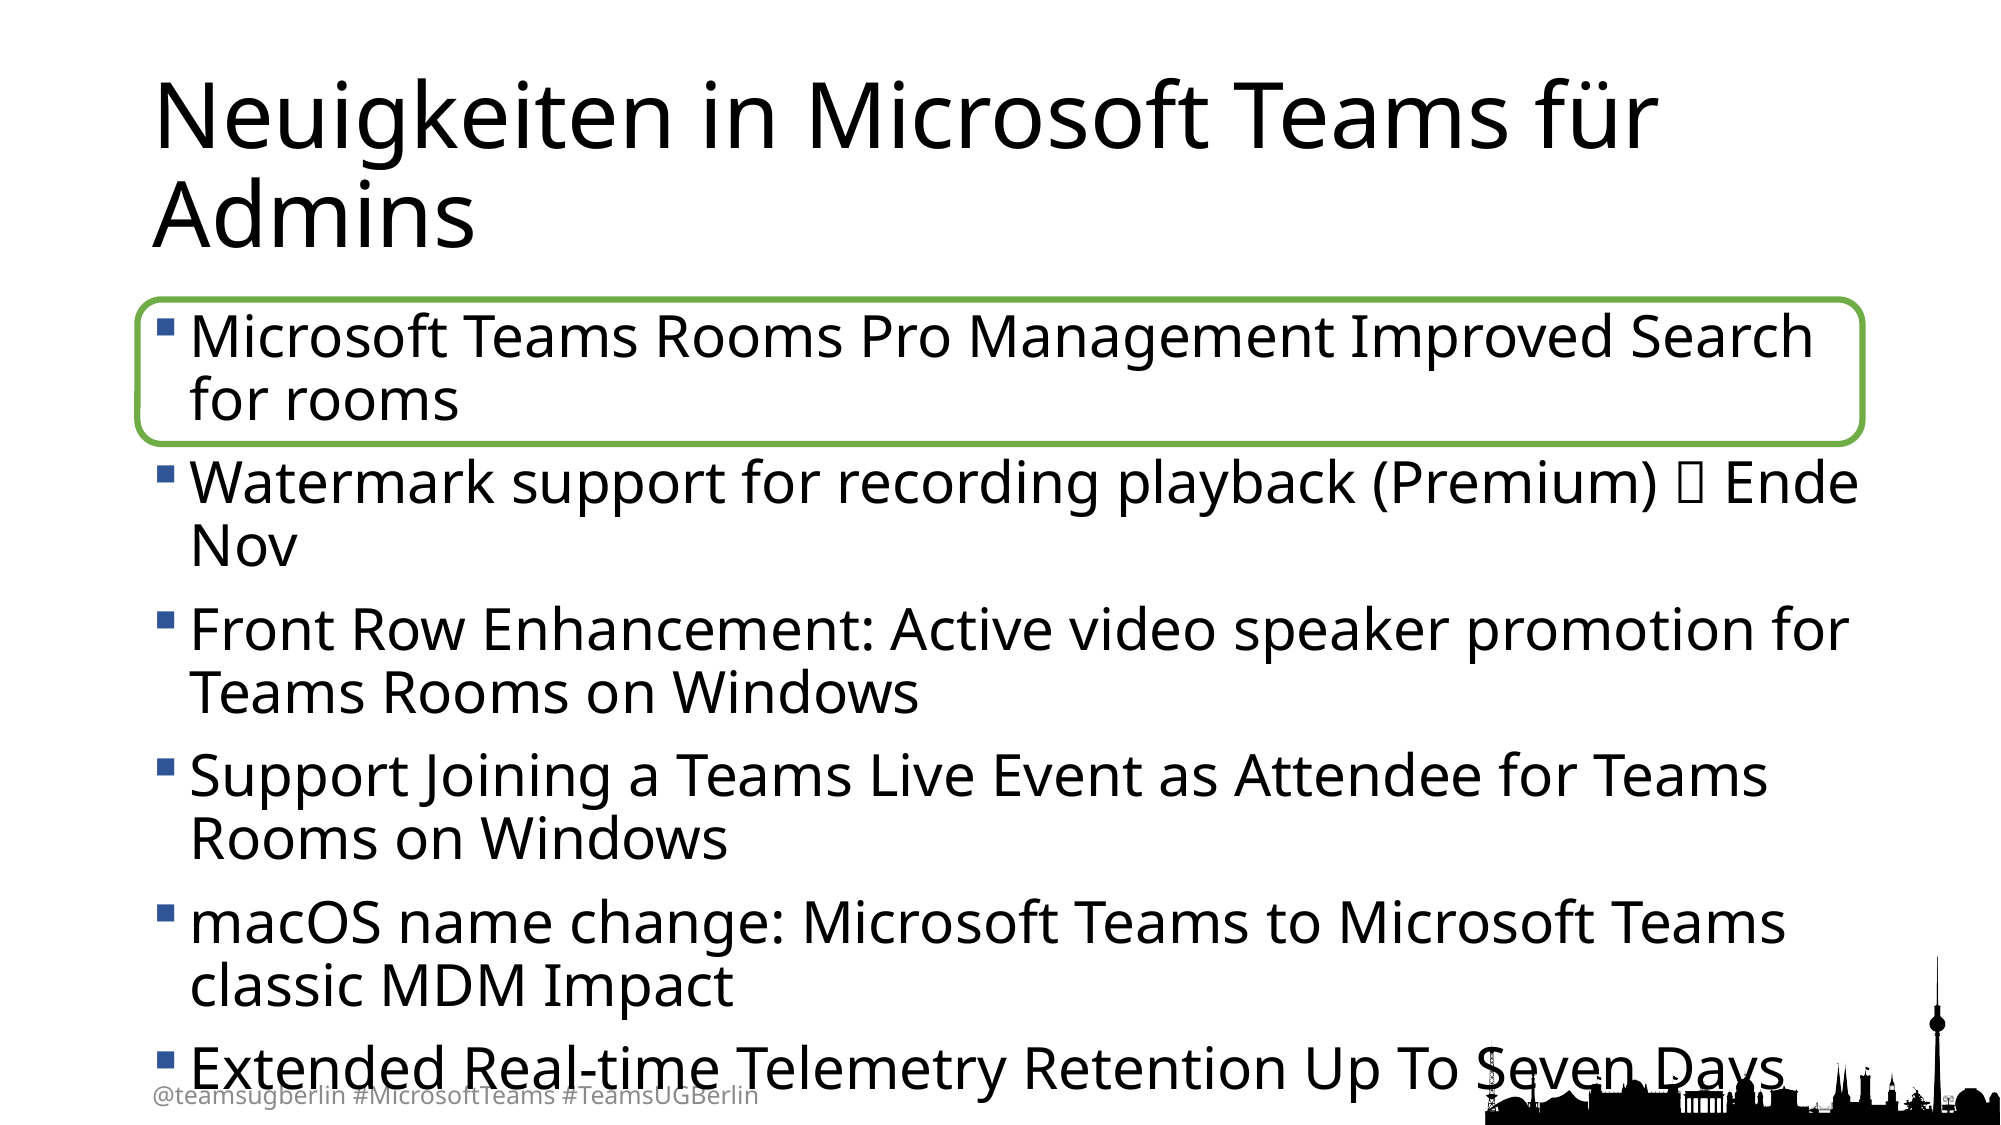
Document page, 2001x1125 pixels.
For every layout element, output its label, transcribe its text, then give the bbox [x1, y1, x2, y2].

list Microsoft Teams Rooms Pro Management Improved Search for rooms Watermark support for recording playback (Premium)  Ende Nov Front Row Enhancement: Active video speaker promotion for Teams Rooms on Windows Support Joining a Teams Live Event as Attendee for Teams Rooms on Windows macOS name change: Microsoft Teams to Microsoft Teams classic MDM Impact Extended Real-time Telemetry Retention Up To Seven Days [137, 299, 1880, 1125]
text_box [137, 299, 1863, 444]
title Neuigkeiten in Microsoft Teams für Admins [137, 59, 1863, 278]
picture [1880, 914, 2000, 1125]
